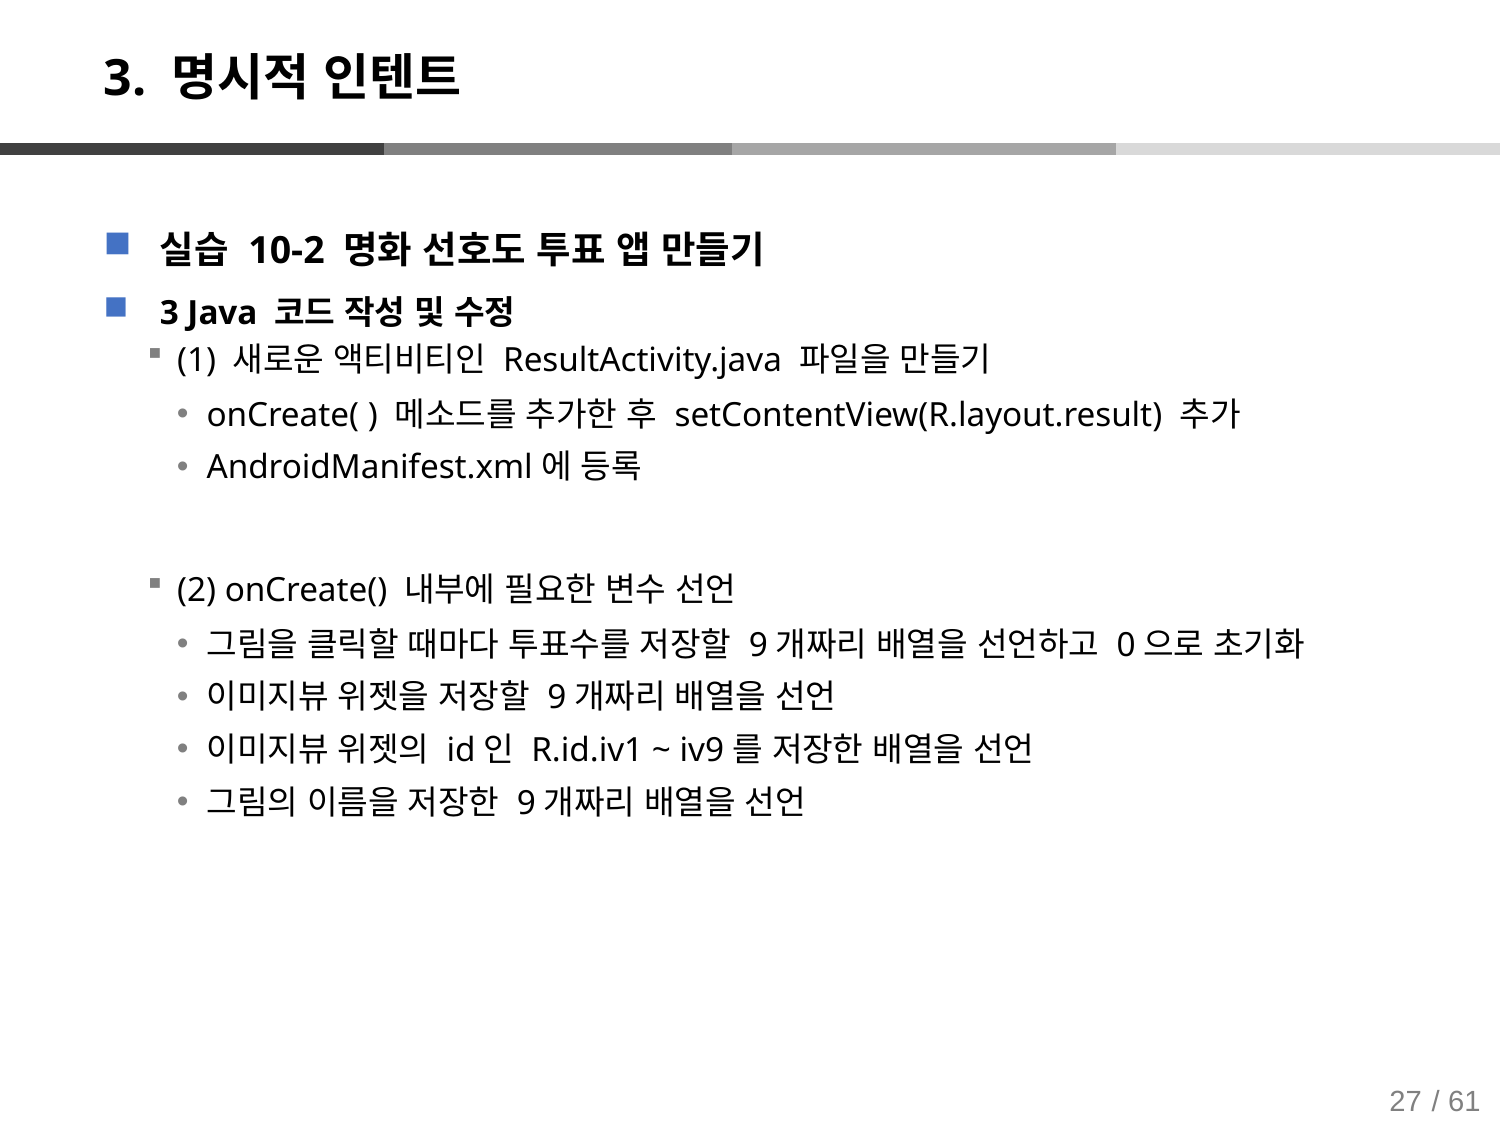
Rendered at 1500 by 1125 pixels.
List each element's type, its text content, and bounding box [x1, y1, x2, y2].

title 3. 명시적 인텐트 [88, 30, 1211, 121]
list 실습 10-2 명화 선호도 투표 앱 만들기 3 Java 코드 작성 및 수정 (1) 새로운 액티비티인 ResultActivity.java 파일을 만들기 onCreate( ) 메소드를 추가한 후 setContentView(R.layout.result) 추가 AndroidManifest.xml에 등록 (2) onCreate() 내부에 필요한 변수 선언 그림을 클릭할 때마다 투표수를 저장할 9개짜리 배열을 선언하고 0으로 초기화 이미지뷰 위젯을 저장할 9개짜리 배열을 선언 이미지뷰 위젯의 id인 R.id.iv1 ~ iv9를 저장한 배열을 선언 그림의 이름을 저장한 9개짜리 배열을 선언 [88, 196, 1436, 1083]
